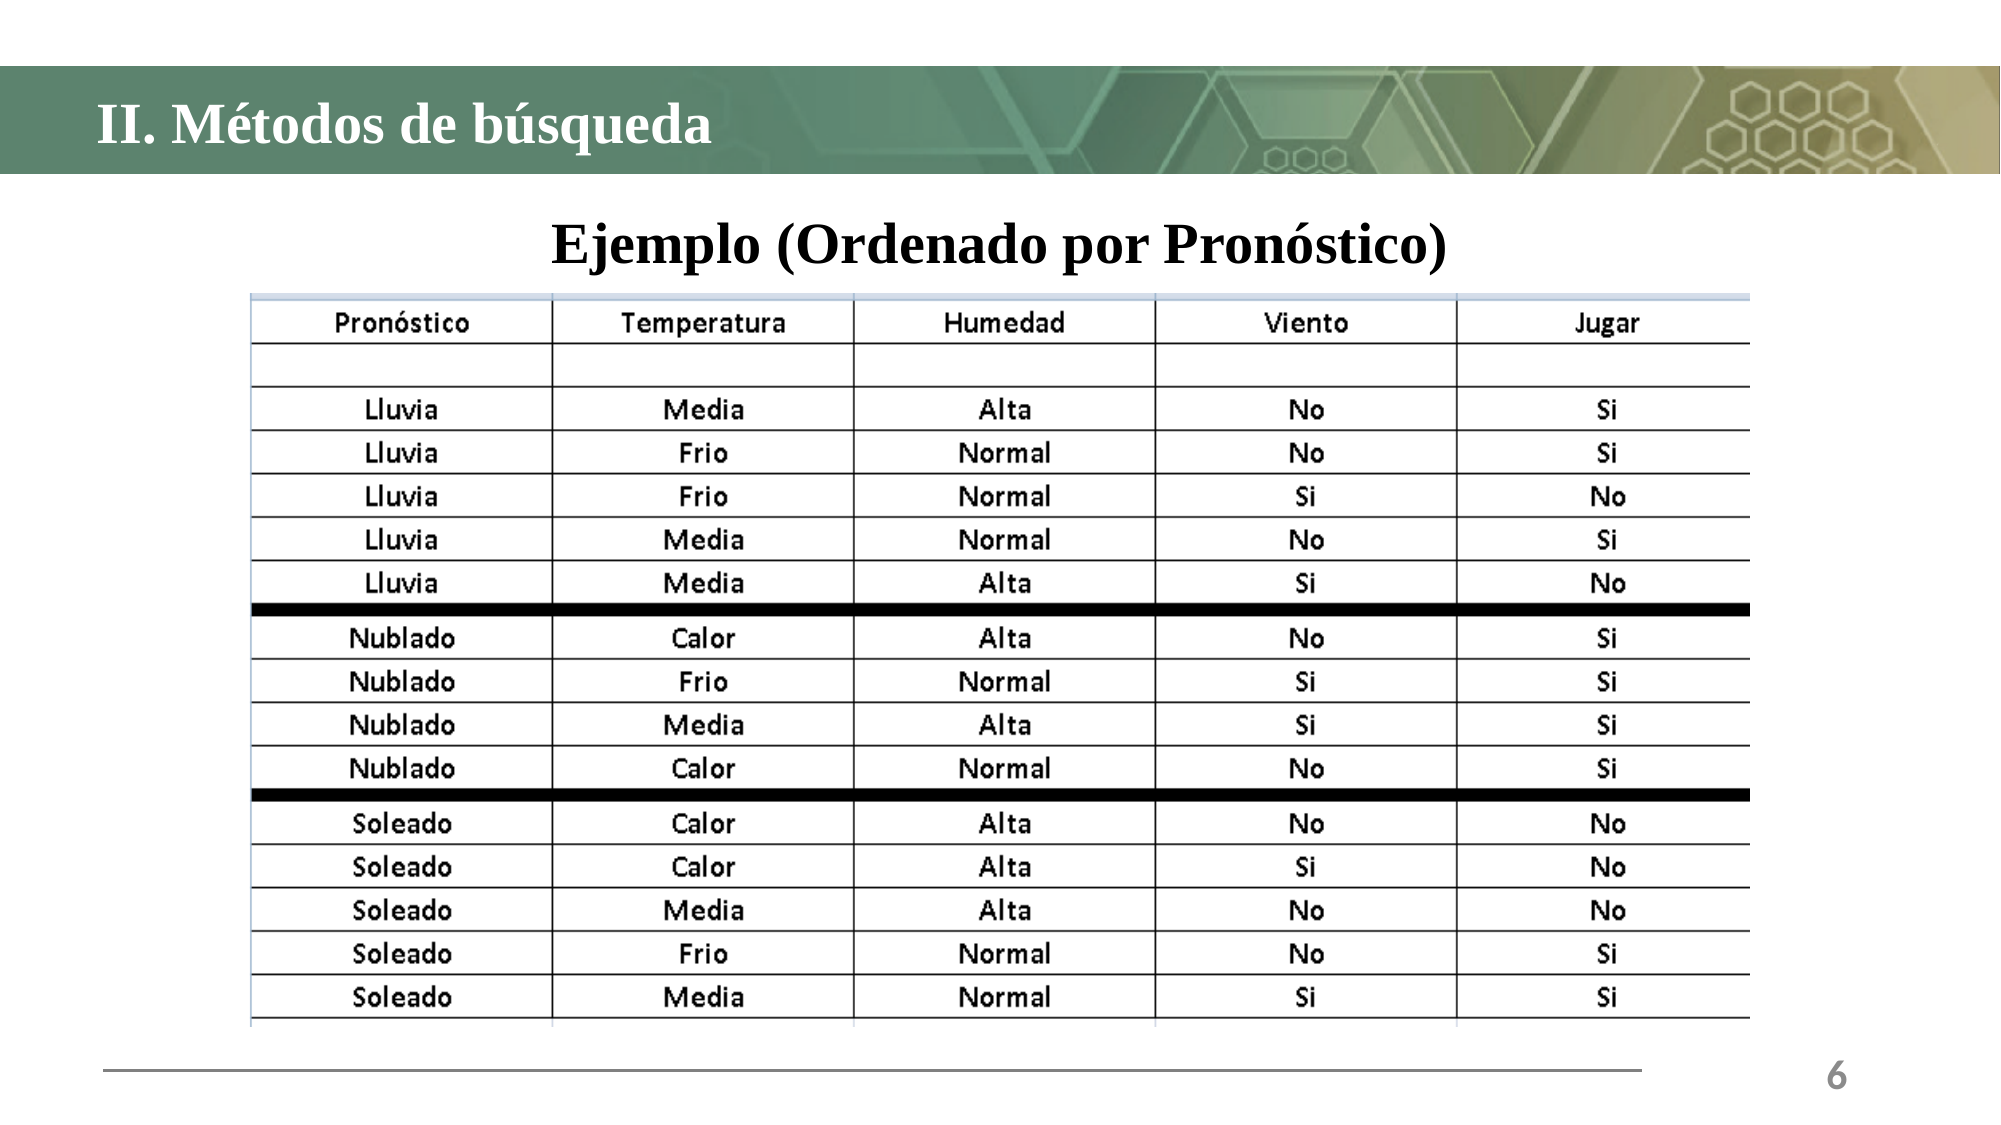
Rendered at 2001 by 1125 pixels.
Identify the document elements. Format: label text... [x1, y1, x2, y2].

slide_number 6 [1412, 1042, 1863, 1103]
picture [0, 66, 2000, 175]
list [249, 292, 1750, 1027]
title Ejemplo (Ordenado por Pronóstico) [137, 175, 1863, 315]
